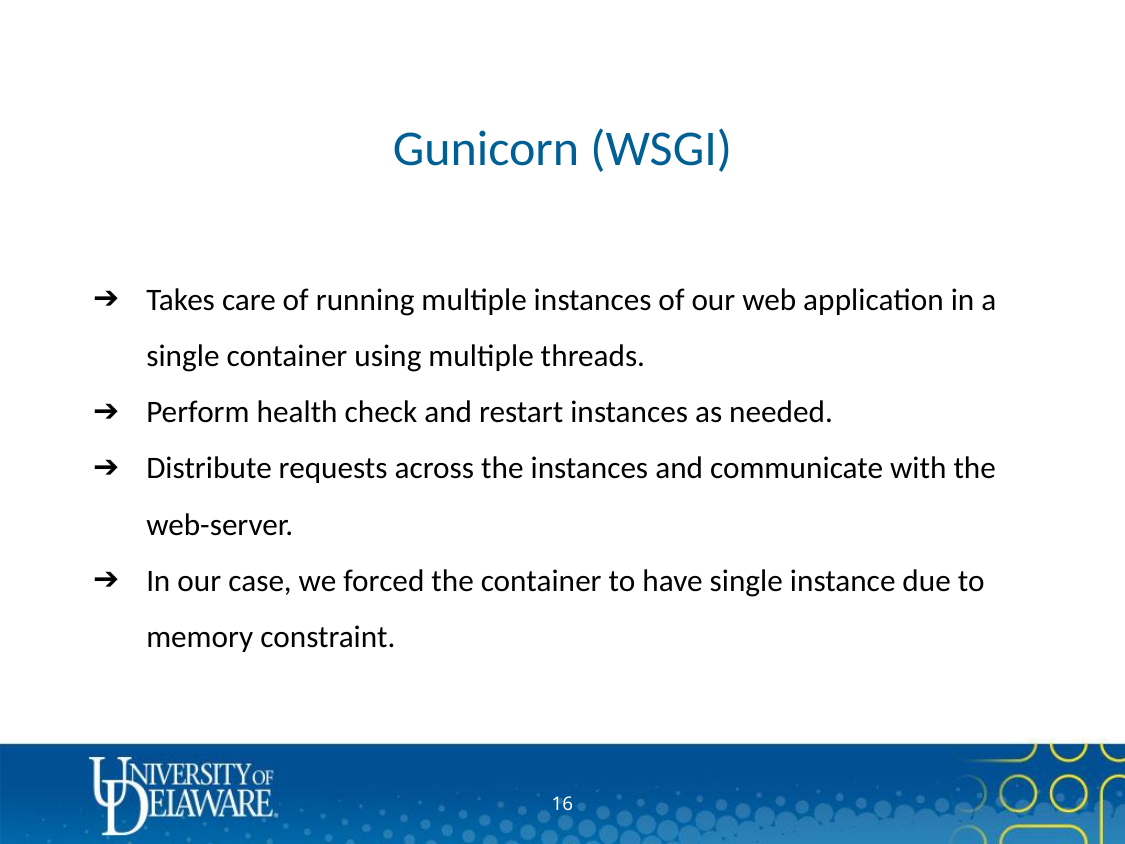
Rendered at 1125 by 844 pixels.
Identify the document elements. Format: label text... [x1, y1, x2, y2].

picture [0, 0, 1125, 844]
title Gunicorn (WSGI) [56, 84, 1069, 207]
list Takes care of running multiple instances of our web application in a single container using multiple threads. Perform health check and restart instances as needed. Distribute requests across the instances and communicate with the web-server. In our case, we forced the container to have single instance due to memory constraint. [56, 253, 1069, 688]
slide_number ‹#› [431, 782, 694, 828]
